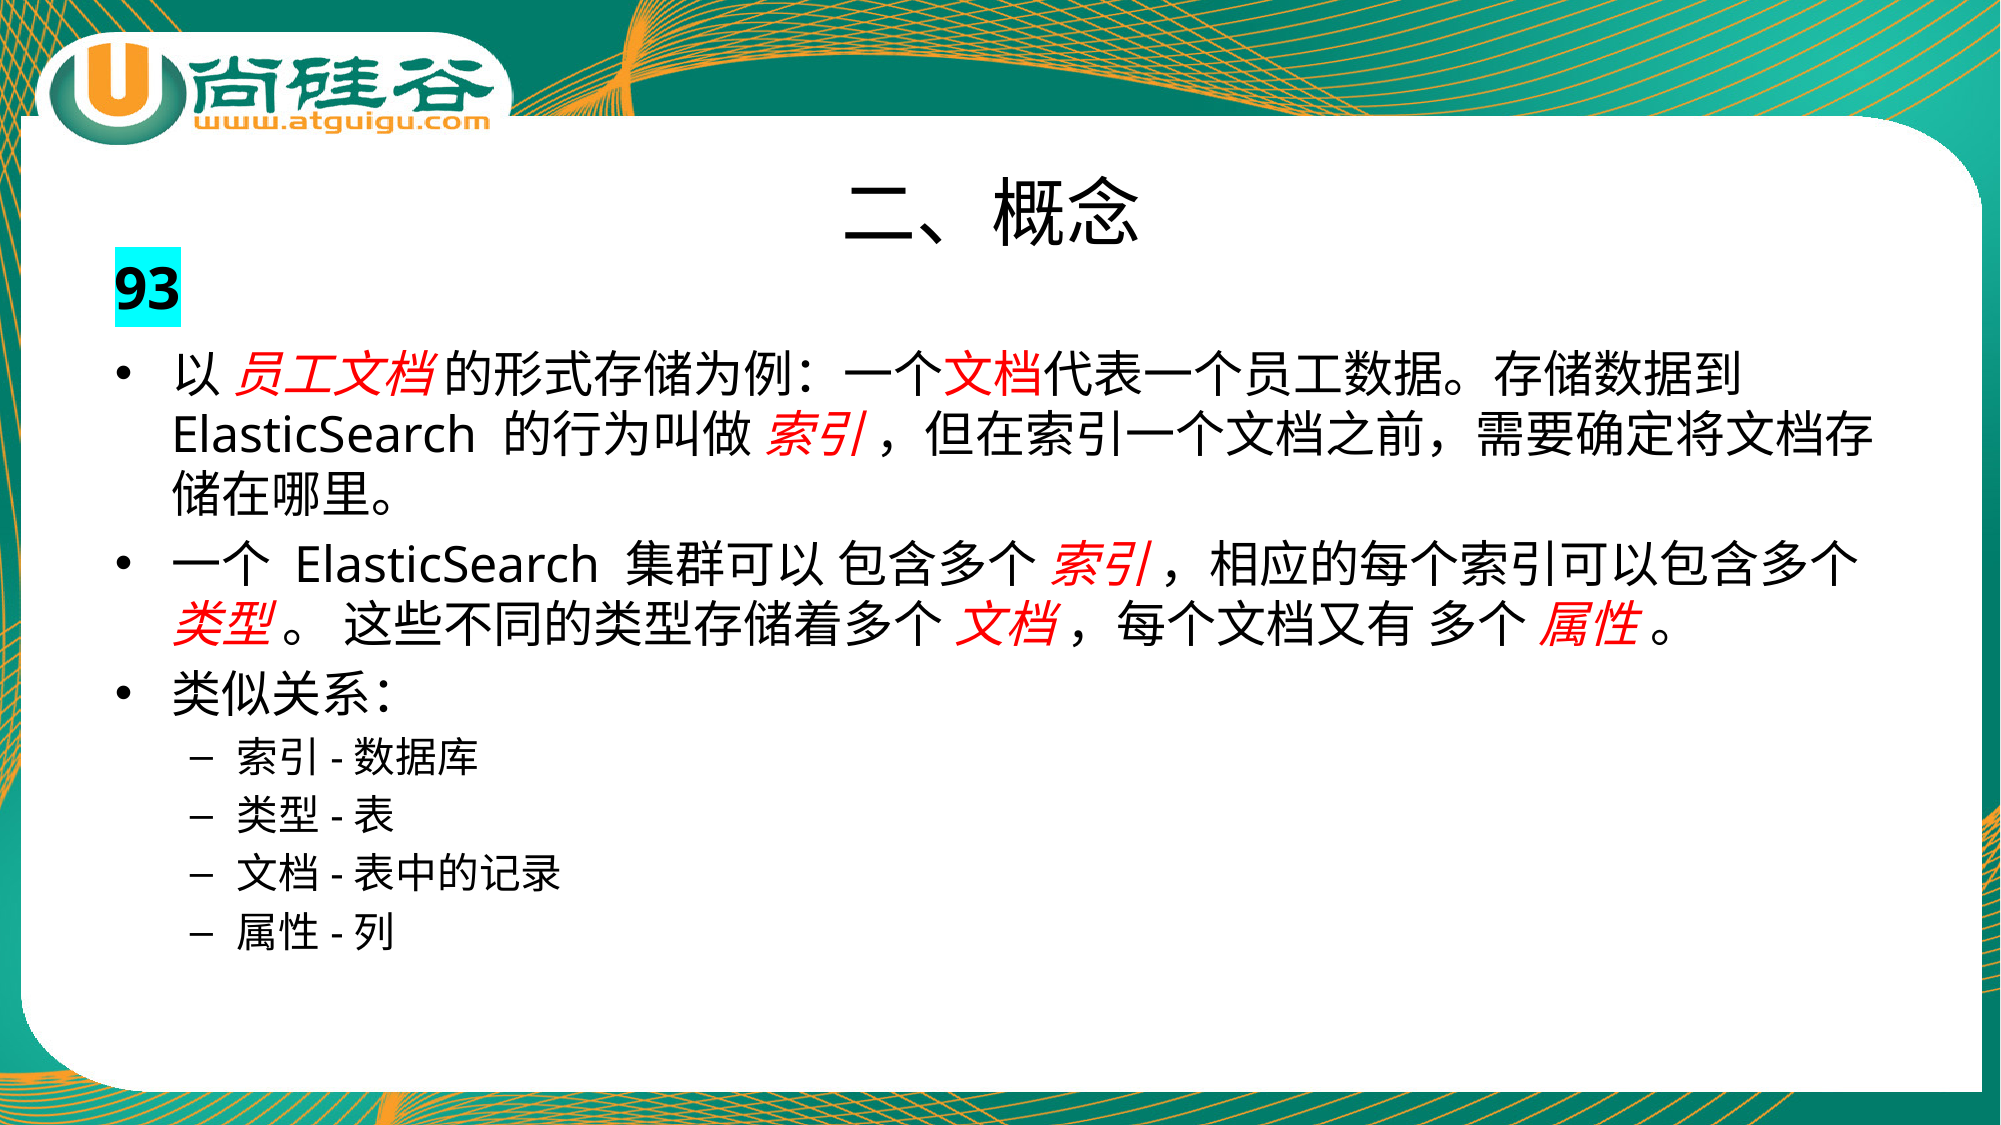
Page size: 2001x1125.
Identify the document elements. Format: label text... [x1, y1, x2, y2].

picture [0, 0, 2001, 1125]
list 以 员工文档 的形式存储为例：一个文档代表一个员工数据。存储数据到 ElasticSearch 的行为叫做 索引 ，但在索引一个文档之前，需要确定将文档存储在哪里。 一个 ElasticSearch 集群可以 包含多个 索引 ，相应的每个索引可以包含多个 类型 。 这些不同的类型存储着多个 文档 ，每个文档又有 多个 属性 。 类似关系： 索引-数据库 类型-表 文档-表中的记录 属性-列 [99, 334, 1900, 1077]
title 二、概念 [99, 117, 1900, 305]
text_box 93 [99, 243, 196, 329]
